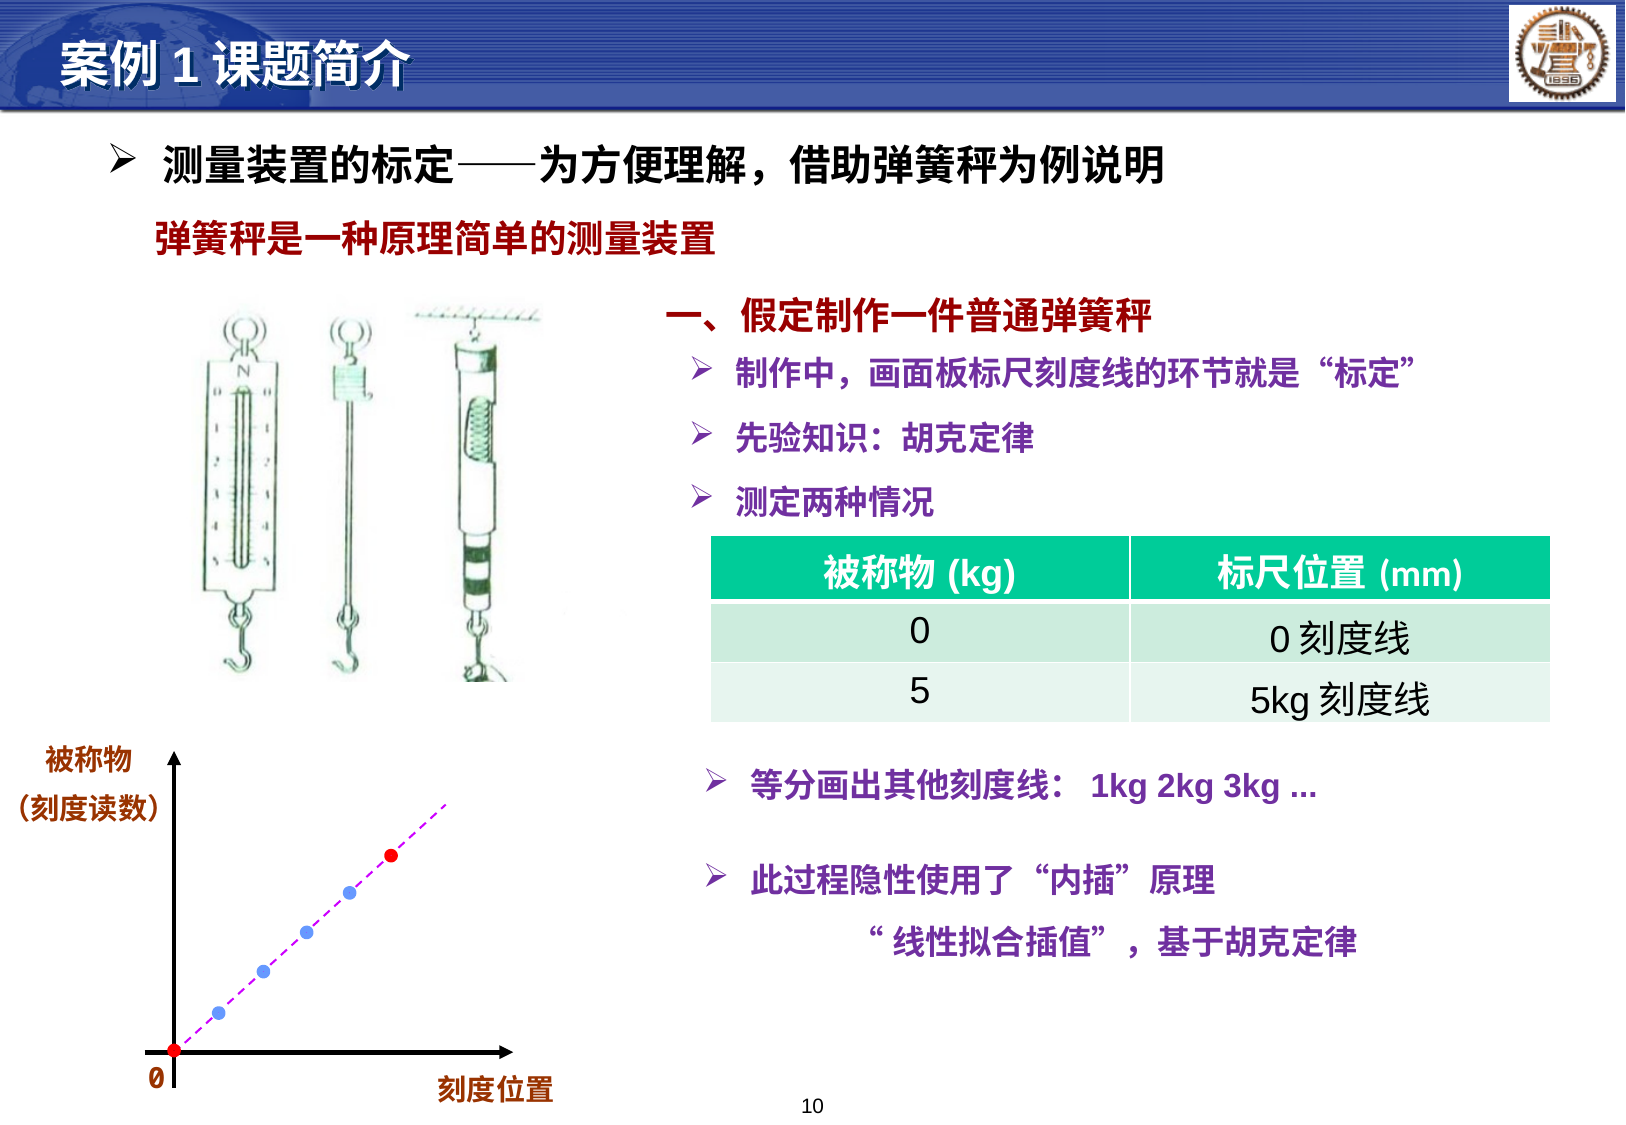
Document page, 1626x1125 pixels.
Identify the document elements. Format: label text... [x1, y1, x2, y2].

text_box 此过程隐性使用了“内插”原理 [688, 852, 1573, 907]
table_cell 5 [711, 663, 1129, 722]
text_box 案例1课题简介 [44, 24, 1426, 100]
text_box 等分画出其他刻度线：1kg 2kg 3kg ... [688, 756, 1573, 812]
table_cell 0 [711, 604, 1129, 662]
picture [0, 0, 1625, 120]
text_box “线性拟合插值”，基于胡克定律 [836, 914, 1522, 969]
picture [79, 285, 660, 682]
table_header 标尺位置 (mm) [1131, 536, 1550, 599]
footer 10 [555, 1087, 1070, 1125]
table_cell 5kg刻度线 [1131, 663, 1550, 722]
text_box 先验知识：胡克定律 [674, 410, 1558, 465]
text_box 一、假定制作一件普通弹簧秤 [661, 284, 1522, 345]
text_box 测定两种情况 [673, 473, 1558, 529]
table_cell 0刻度线 [1131, 604, 1550, 662]
table_header 被称物(kg) [711, 536, 1129, 599]
text_box 弹簧秤是一种原理简单的测量装置 [139, 207, 860, 268]
text_box 测量装置的标定——为方便理解，借助弹簧秤为例说明 [91, 137, 1309, 191]
text_box 制作中，画面板标尺刻度线的环节就是“标定” [674, 344, 1546, 400]
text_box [0, 733, 583, 1115]
